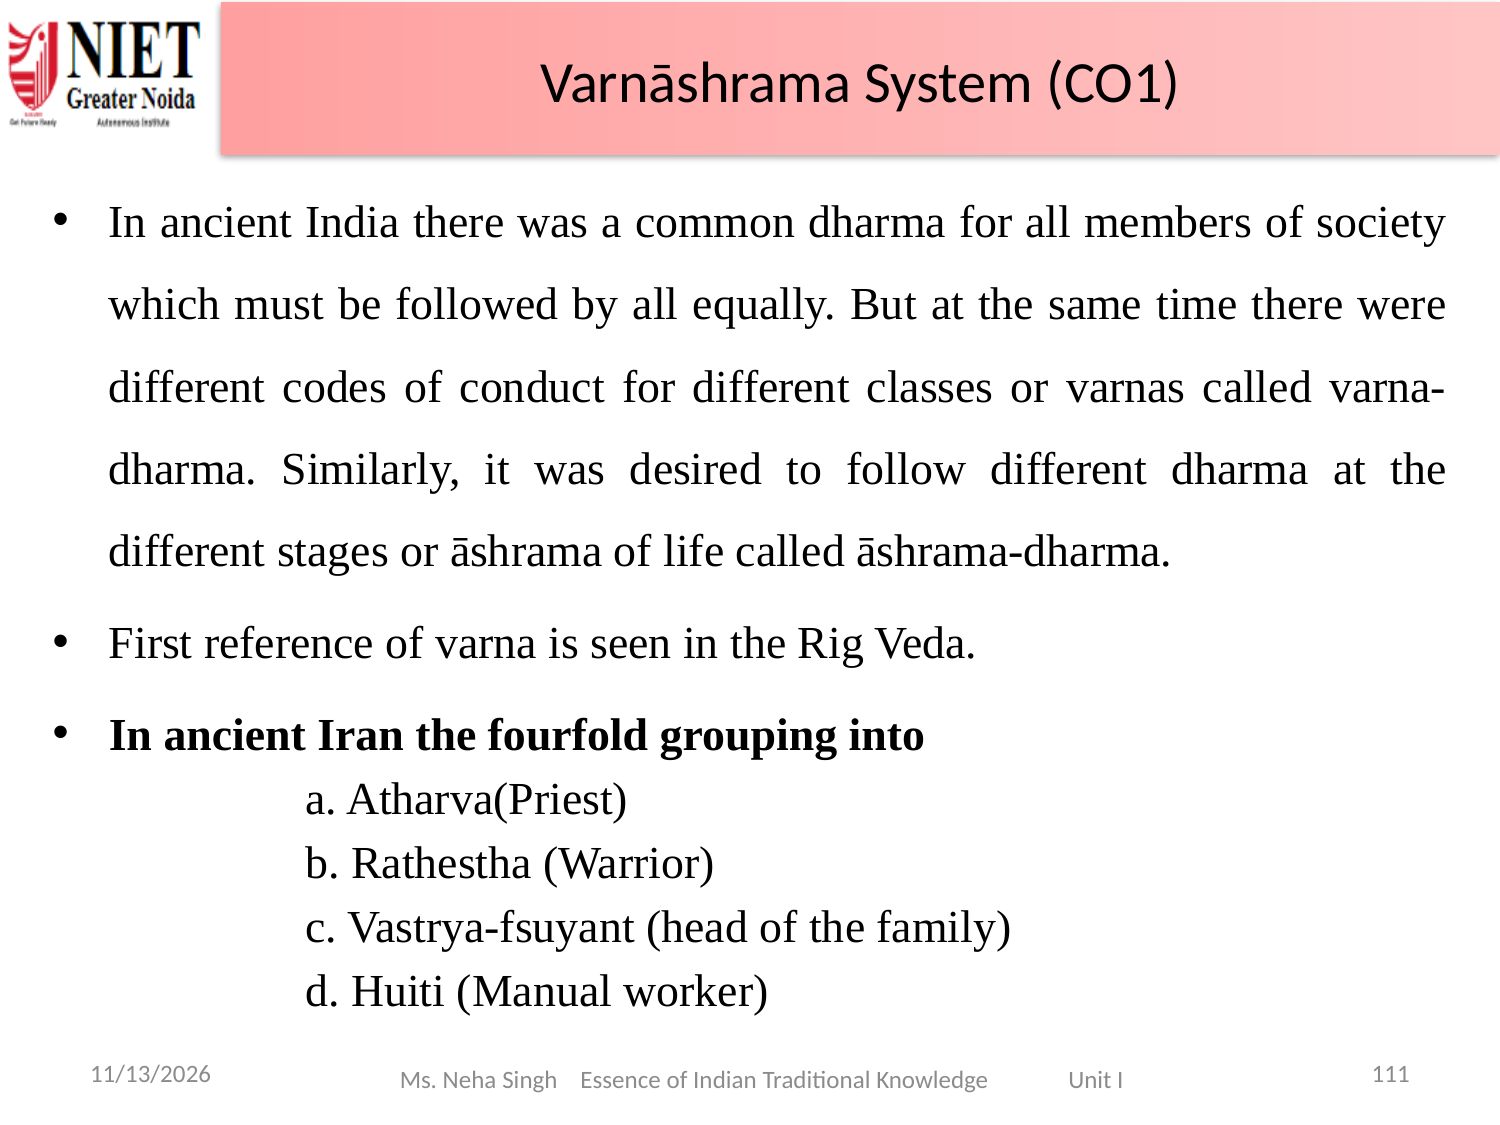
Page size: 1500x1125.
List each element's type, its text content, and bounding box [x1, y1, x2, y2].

footer Ms. Neha Singh Essence of Indian Traditional Knowledge Unit I [237, 1042, 1288, 1115]
slide_number 111 [1074, 1042, 1425, 1103]
picture [0, 0, 213, 151]
text_box Varnāshrama System (CO1) [220, 2, 1500, 155]
list In ancient India there was a common dharma for all members of society which must be followed by all equally. But at the same time there were different codes of conduct for different classes or varnas called varna-dharma. Similarly, it was desired to follow different dharma at the different stages or āshrama of life called āshrama-dharma. First reference of varna is seen in the Rig Veda. In ancient Iran the fourfold grouping into a. Atharva(Priest) b. Rathestha (Warrior) c. Vastrya-fsuyant (head of the family) d. Huiti (Manual worker) [37, 156, 1463, 1049]
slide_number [75, 1042, 237, 1103]
